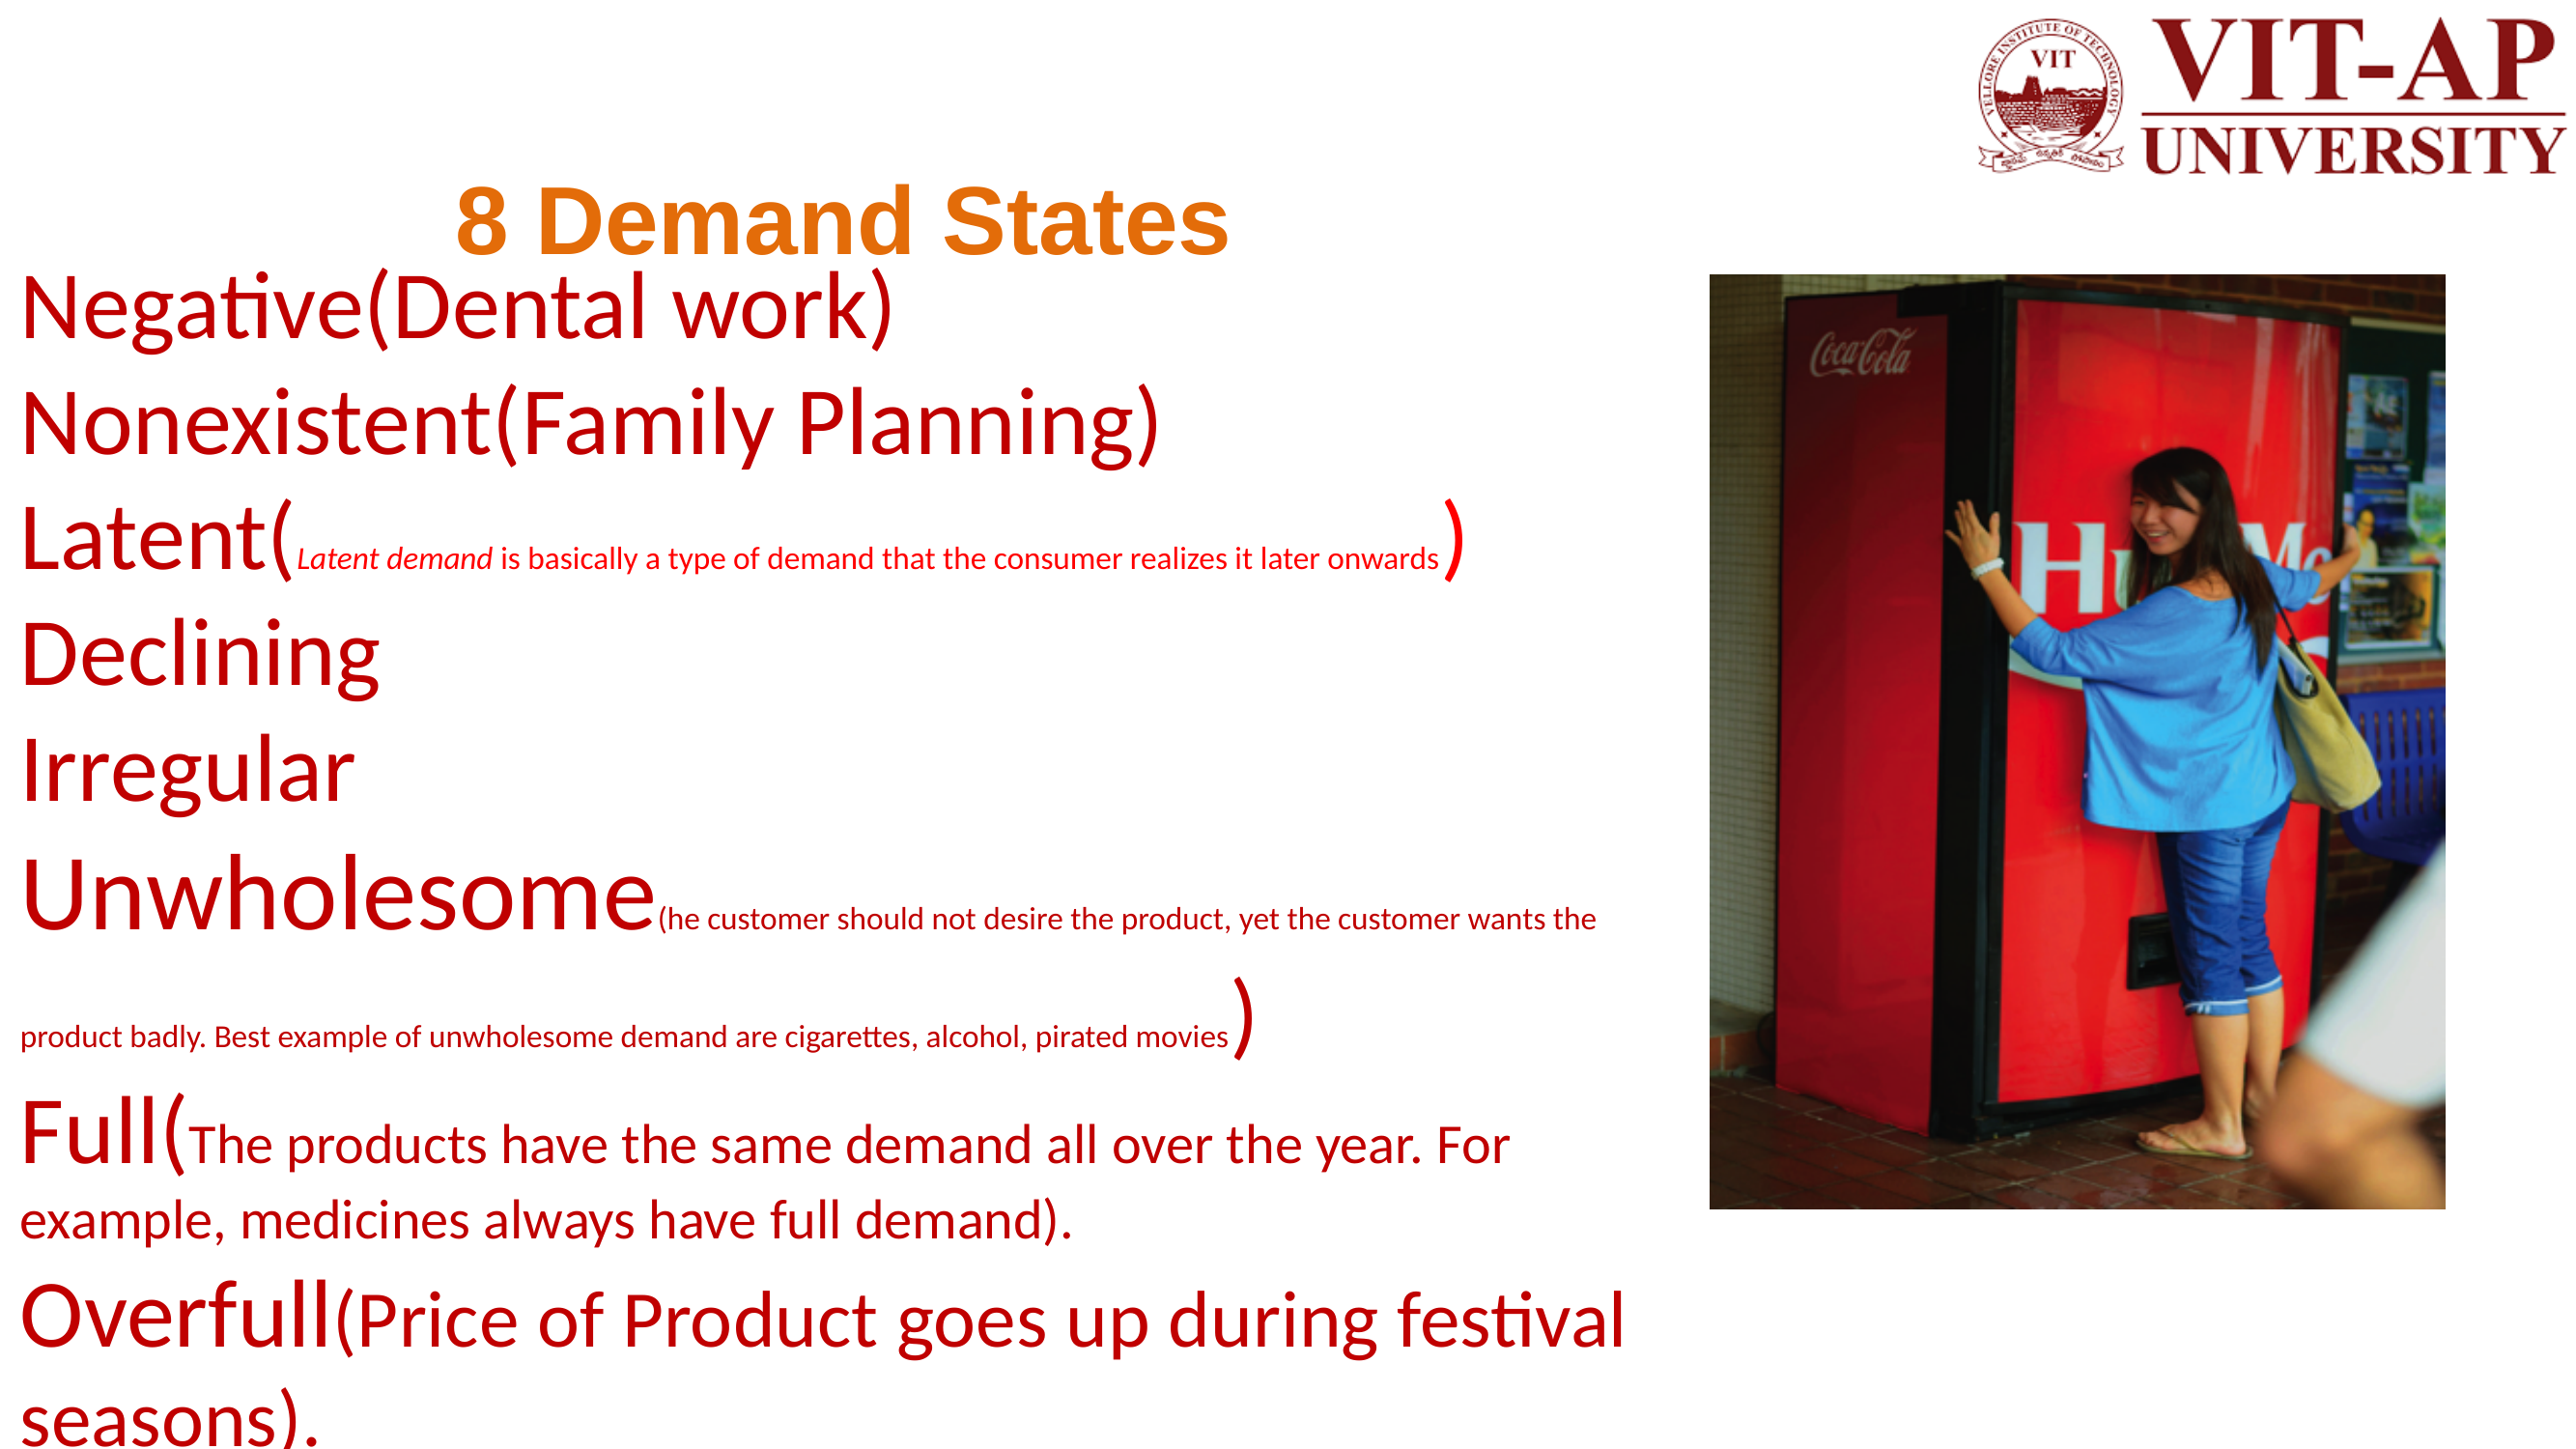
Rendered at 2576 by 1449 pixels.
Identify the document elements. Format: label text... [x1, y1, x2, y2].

picture [1710, 274, 2446, 1209]
picture [1966, 1, 2576, 190]
list Negative(Dental work) Nonexistent(Family Planning) Latent(Latent demand is basically a type of demand that the consumer realizes it later onwards) Declining Irregular Unwholesome(he customer should not desire the product, yet the customer wants the product badly. Best example of unwholesome demand are cigarettes, alcohol, pirated movies) Full(The products have the same demand all over the year. For example, medicines always have full demand). Overfull(Price of Product goes up during festival seasons). [19, 241, 1686, 1449]
title 8 Demand States [455, 157, 2121, 275]
